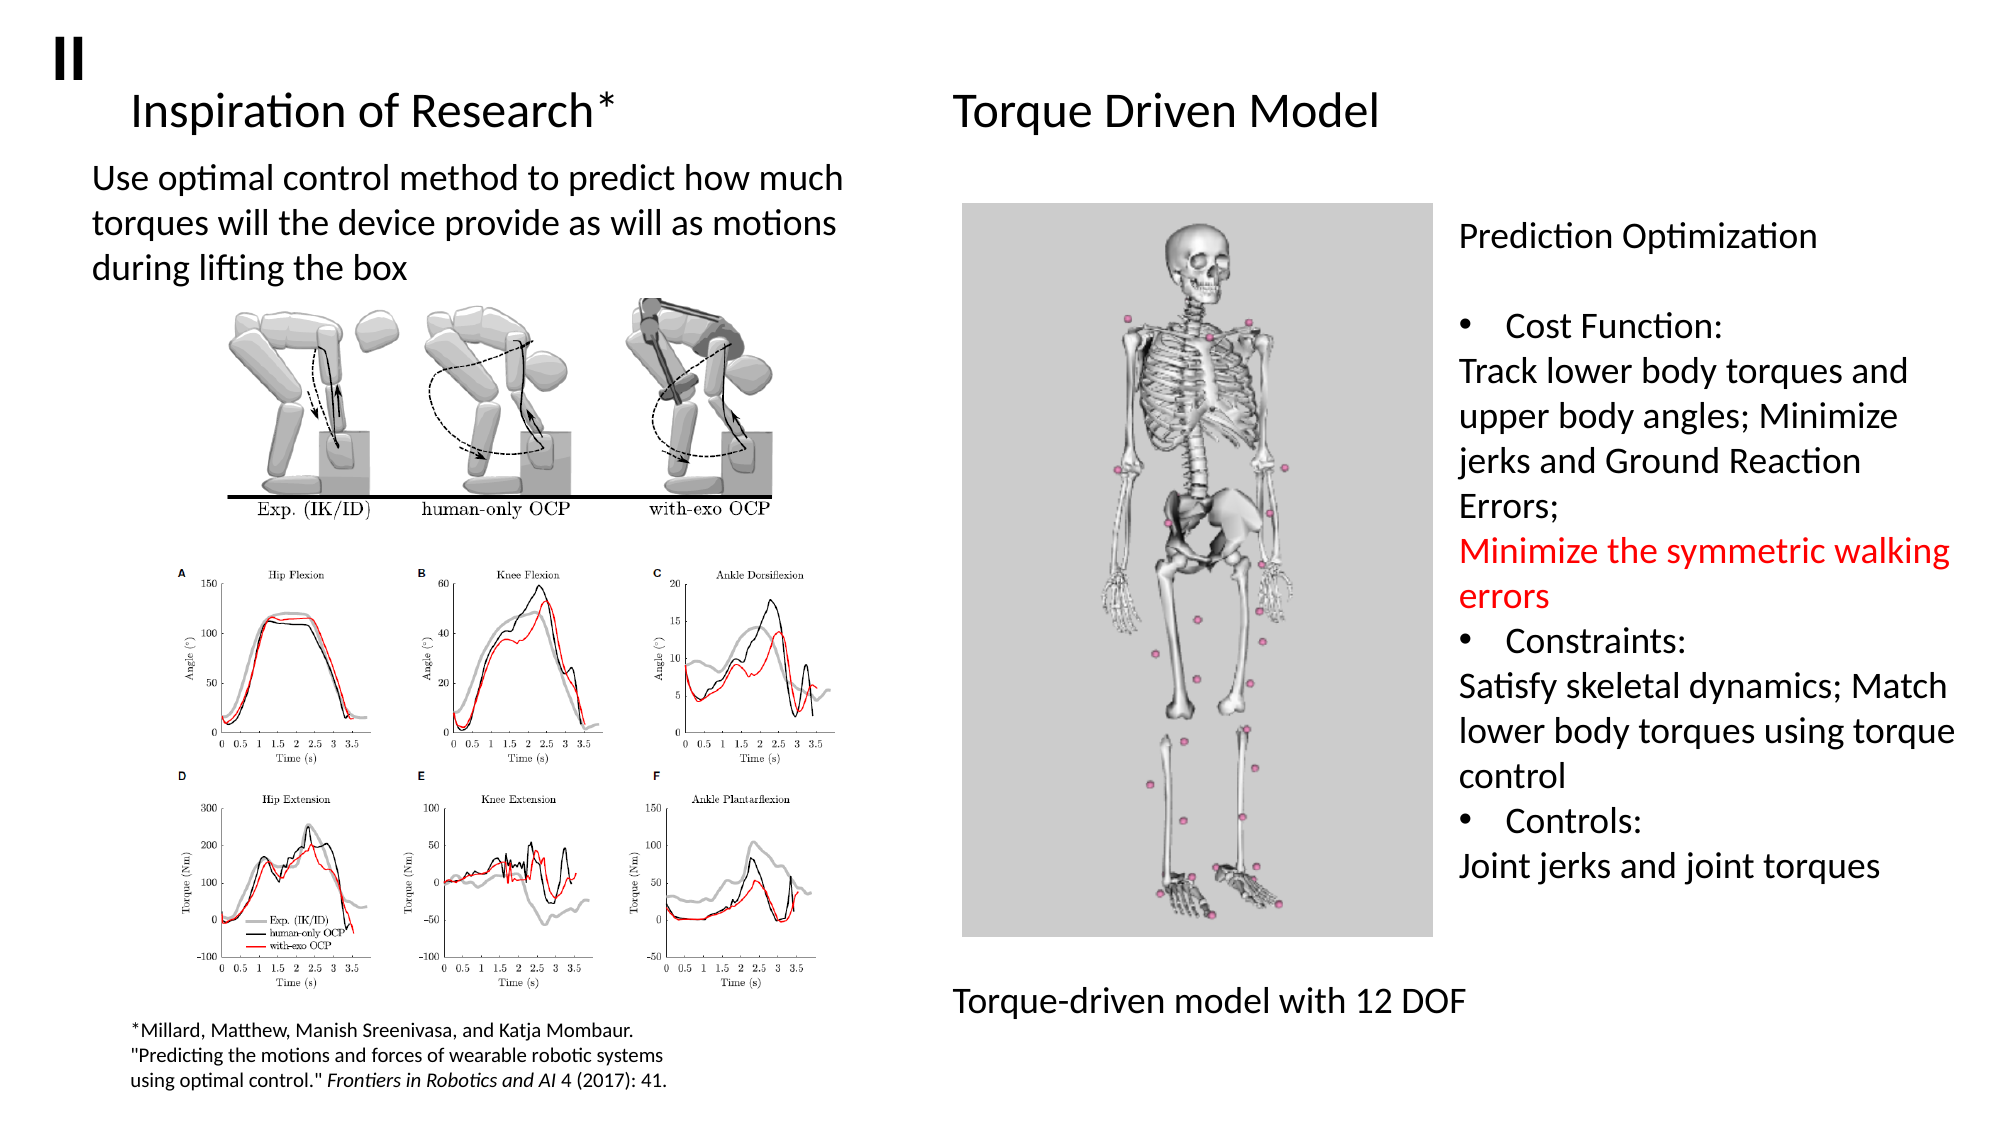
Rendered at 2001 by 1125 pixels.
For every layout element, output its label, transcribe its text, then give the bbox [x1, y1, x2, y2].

text_box Torque-driven model with 12 DOF [937, 968, 1692, 1029]
text_box Inspiration of Research* [115, 69, 963, 145]
text_box Prediction Optimization Cost Function: Track lower body torques and upper body angles; Minimize jerks and Ground Reaction Errors; Minimize the symmetric walking errors Constraints: Satisfy skeletal dynamics; Match lower body torques using torque control Controls: Joint jerks and joint torques [1443, 203, 1984, 984]
text_box Torque Driven Model [963, 69, 1785, 145]
picture [219, 298, 782, 528]
picture [962, 203, 1433, 937]
picture [158, 562, 843, 999]
text_box II [36, 5, 268, 101]
text_box Use optimal control method to predict how much torques will the device provide as will as motions during lifting the box [77, 145, 925, 296]
text_box *Millard, Matthew, Manish Sreenivasa, and Katja Mombaur. "Predicting the motions and forces of wearable robotic systems using optimal control." Frontiers in Robotics and AI 4 (2017): 41. [115, 1009, 697, 1100]
